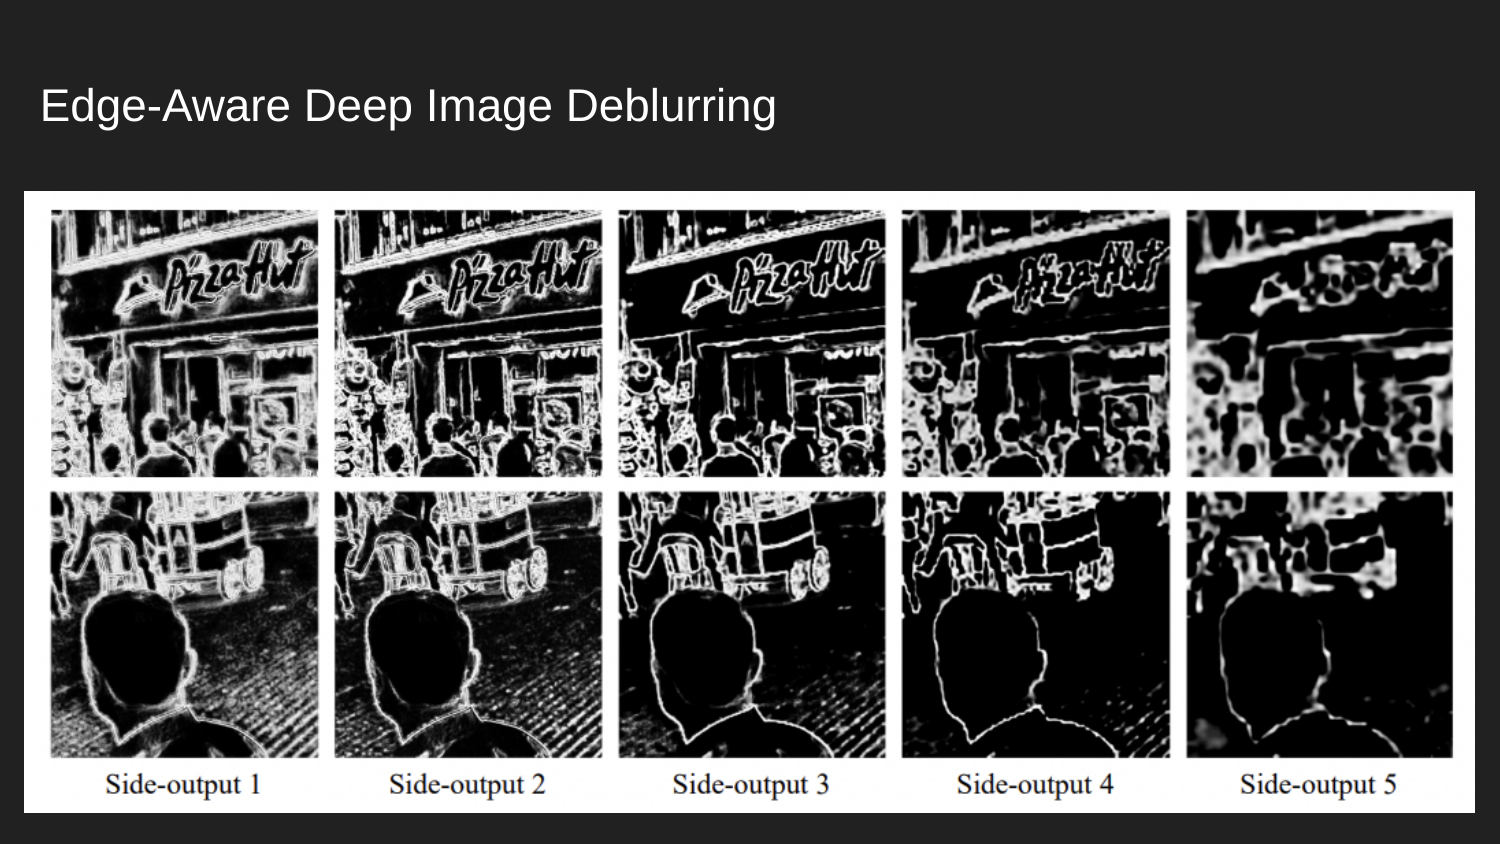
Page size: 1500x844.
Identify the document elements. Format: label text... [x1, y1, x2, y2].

text_box Edge-Aware Deep Image Deblurring [24, 61, 1091, 146]
picture [24, 191, 1476, 814]
